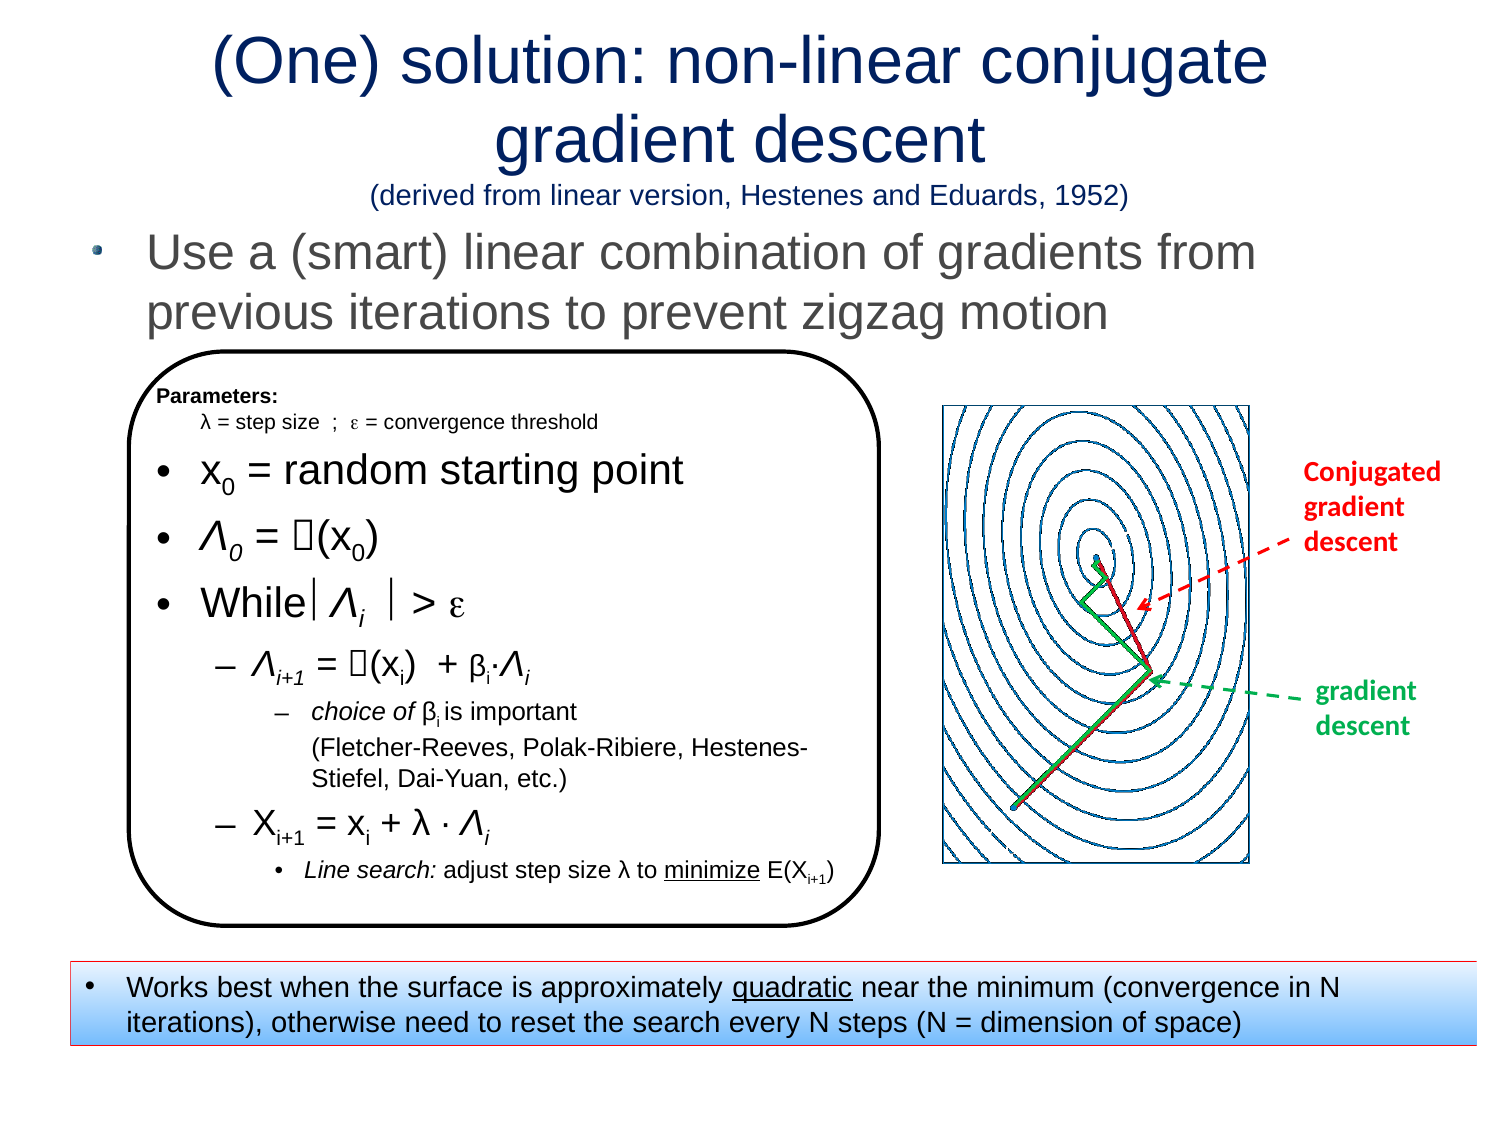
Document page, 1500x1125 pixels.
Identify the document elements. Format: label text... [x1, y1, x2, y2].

picture [90, 243, 102, 255]
picture [937, 398, 1254, 868]
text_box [128, 351, 880, 926]
text_box gradient descent [1300, 664, 1442, 749]
list Use a (smart) linear combination of gradients from previous iterations to prevent zigzag motion [74, 210, 1426, 954]
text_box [1148, 679, 1301, 700]
text_box Works best when the surface is approximately quadratic near the minimum (convergence in N iterations), otherwise need to reset the search every N steps (N = dimension of space) [70, 960, 1477, 1046]
text_box Conjugated gradient descent [1289, 445, 1477, 565]
title (One) solution: non-linear conjugate gradient descent (derived from linear version, Hestenes and Eduards, 1952) [74, 2, 1426, 210]
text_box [1136, 538, 1290, 610]
